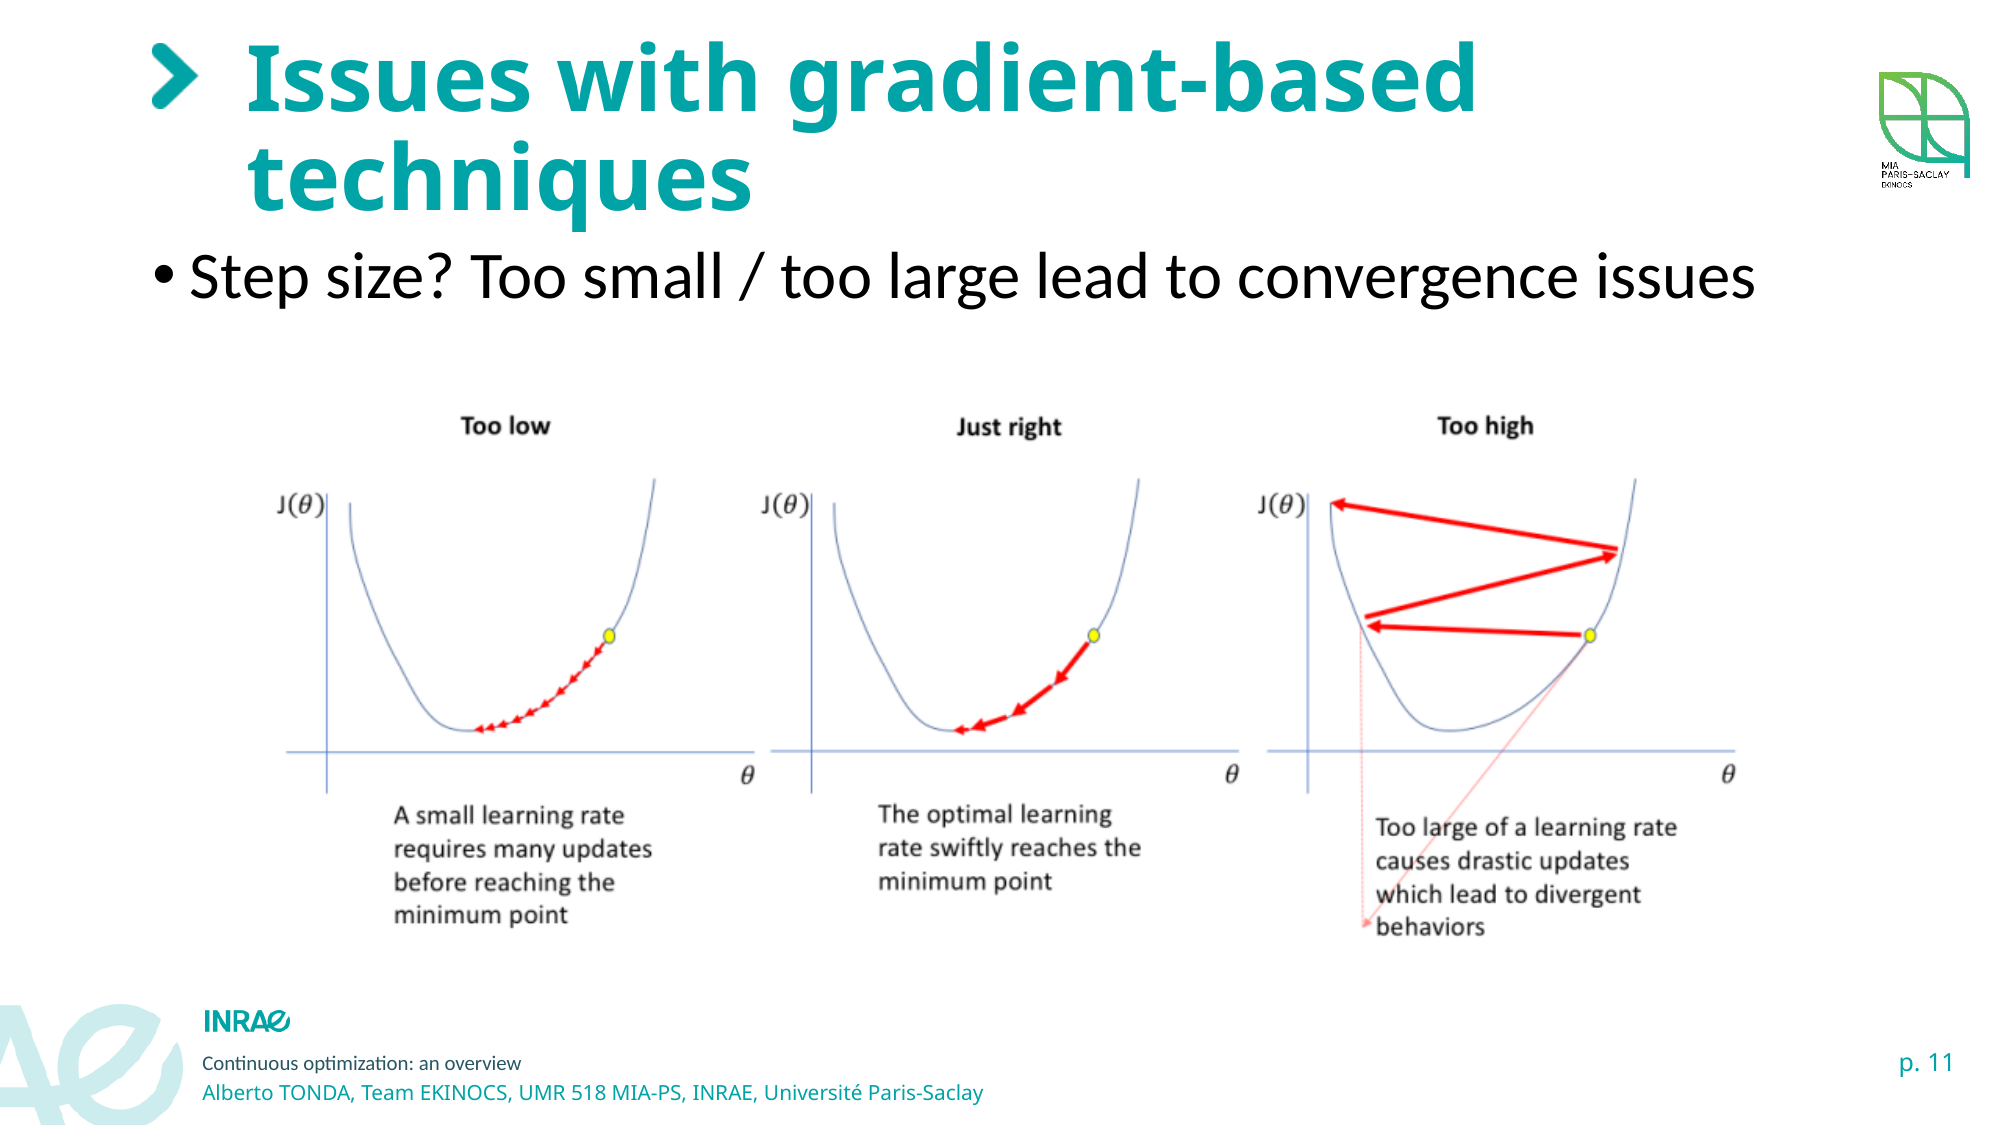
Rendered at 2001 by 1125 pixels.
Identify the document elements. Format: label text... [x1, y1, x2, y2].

picture [1862, 54, 1986, 205]
picture [152, 43, 200, 109]
picture [0, 996, 329, 1125]
picture [245, 362, 1754, 983]
list Step size? Too small / too large lead to convergence issues [137, 233, 1863, 1001]
title Issues with gradient-based techniques [137, 59, 1863, 203]
